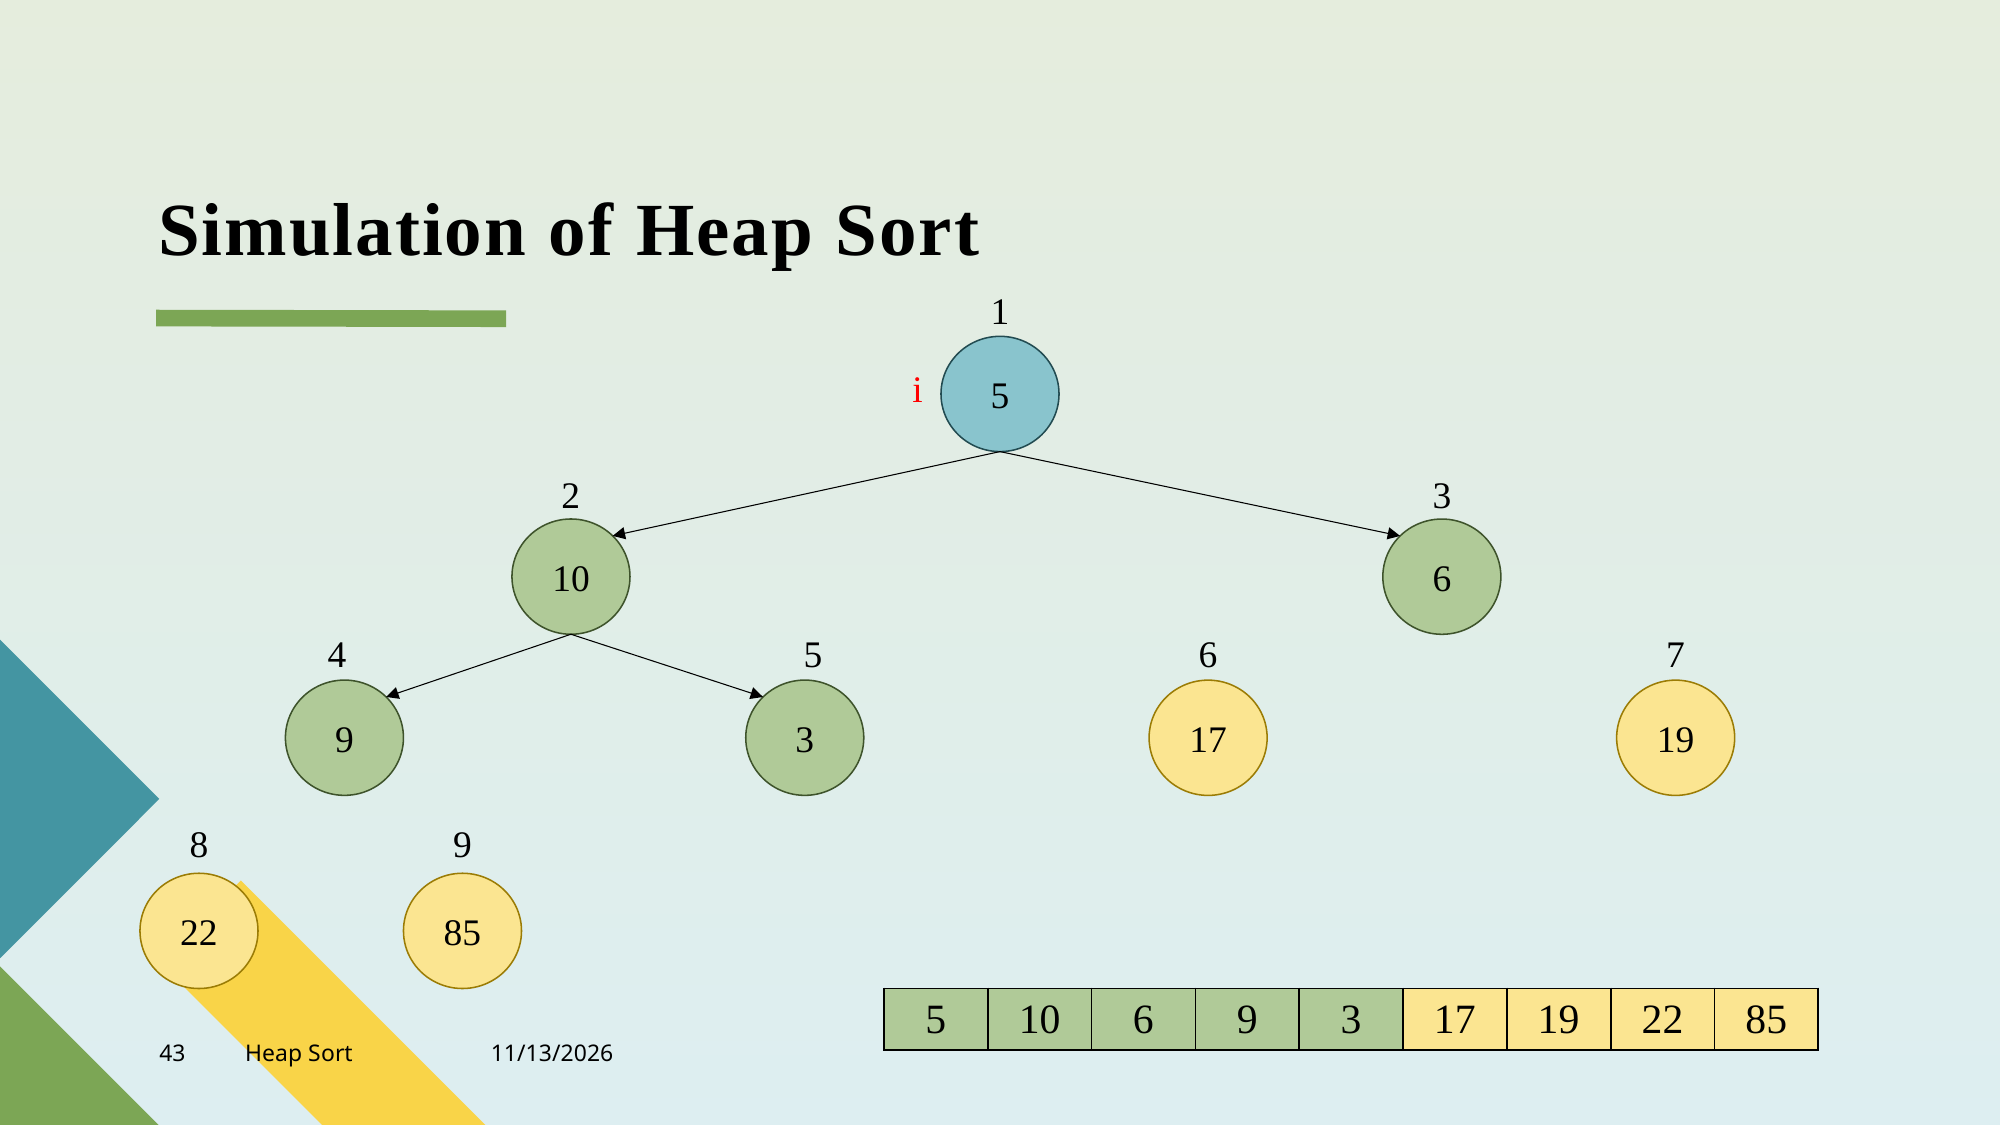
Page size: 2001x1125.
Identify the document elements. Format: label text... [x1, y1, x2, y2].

table_header 17 [1404, 989, 1506, 1049]
table_header 9 [1196, 989, 1298, 1049]
text_box 19 [1616, 681, 1735, 796]
slide_number 43 [159, 1038, 246, 1080]
title Simulation of Heap Sort [158, 195, 1634, 272]
text_box 85 [403, 873, 522, 989]
footer Heap Sort [246, 1038, 491, 1080]
text_box 22 [139, 873, 259, 989]
text_box 9 [285, 681, 404, 796]
text_box 8 [160, 815, 238, 871]
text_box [612, 451, 999, 536]
table_header 22 [1612, 989, 1714, 1049]
text_box 5 [774, 625, 852, 681]
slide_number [491, 1038, 707, 1080]
text_box 5 [946, 337, 1060, 451]
text_box 3 [1403, 465, 1481, 521]
text_box 17 [1149, 681, 1268, 796]
text_box 6 [1169, 625, 1247, 681]
text_box 9 [423, 815, 502, 871]
table_header 5 [885, 989, 987, 1049]
text_box 6 [1382, 521, 1501, 635]
table_header 19 [1508, 989, 1610, 1049]
text_box 3 [745, 681, 864, 796]
text_box 2 [532, 465, 610, 521]
table_header 3 [1300, 989, 1402, 1049]
table_header 10 [989, 989, 1091, 1049]
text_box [999, 451, 1401, 536]
text_box 10 [511, 521, 631, 634]
text_box 4 [298, 625, 376, 681]
text_box 1 [961, 281, 1039, 337]
table_header 6 [1092, 989, 1195, 1049]
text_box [570, 634, 763, 698]
table_header 85 [1715, 989, 1817, 1049]
text_box 7 [1636, 625, 1715, 681]
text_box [386, 634, 570, 698]
text_box i [897, 357, 960, 418]
